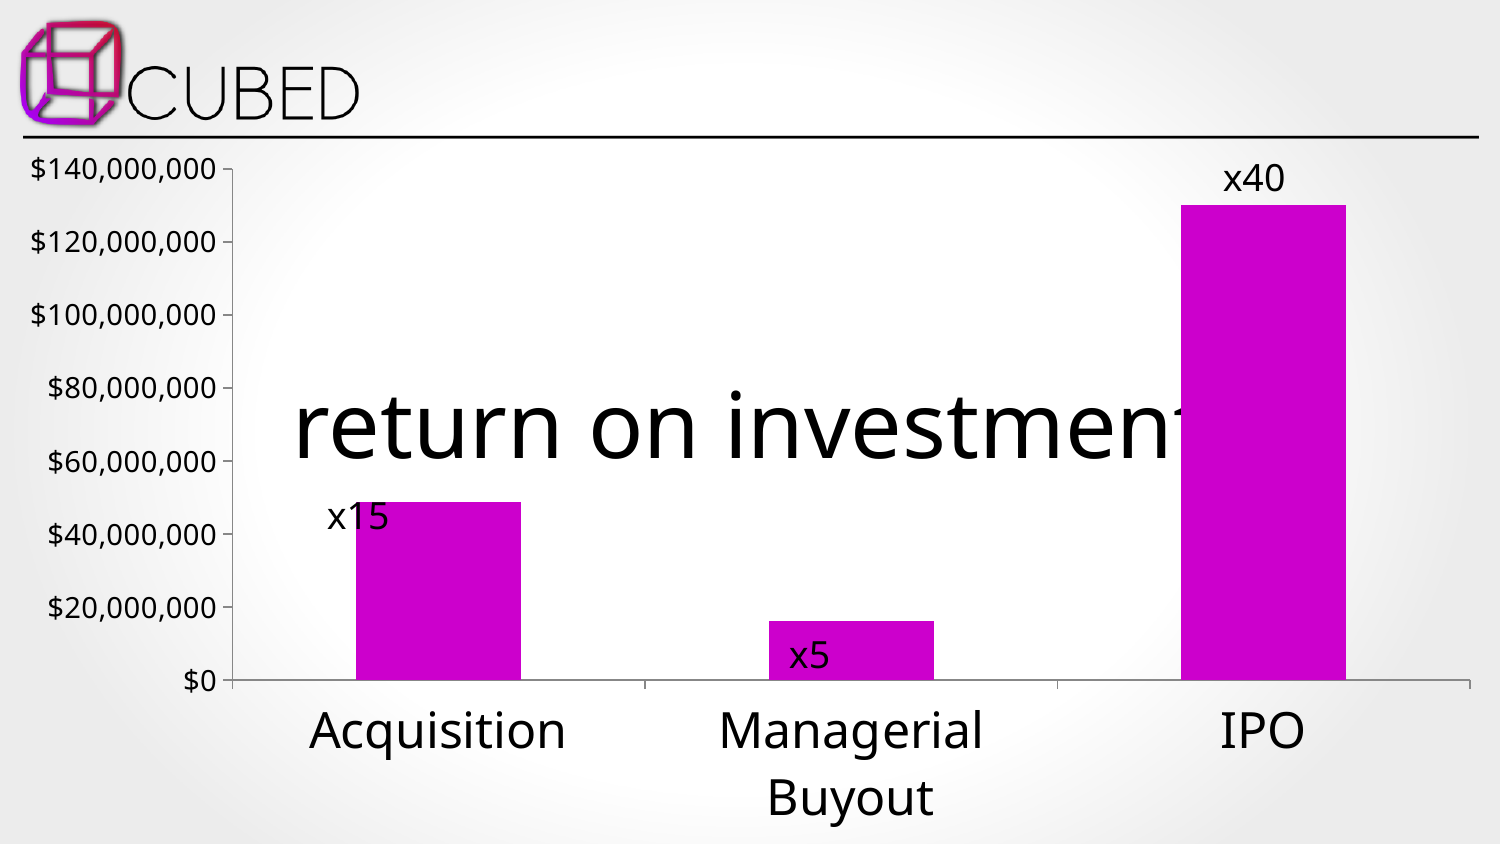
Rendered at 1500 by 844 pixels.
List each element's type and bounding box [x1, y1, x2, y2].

text_box [0, 0, 139, 132]
picture [139, 0, 1500, 134]
chart [0, 134, 1500, 844]
